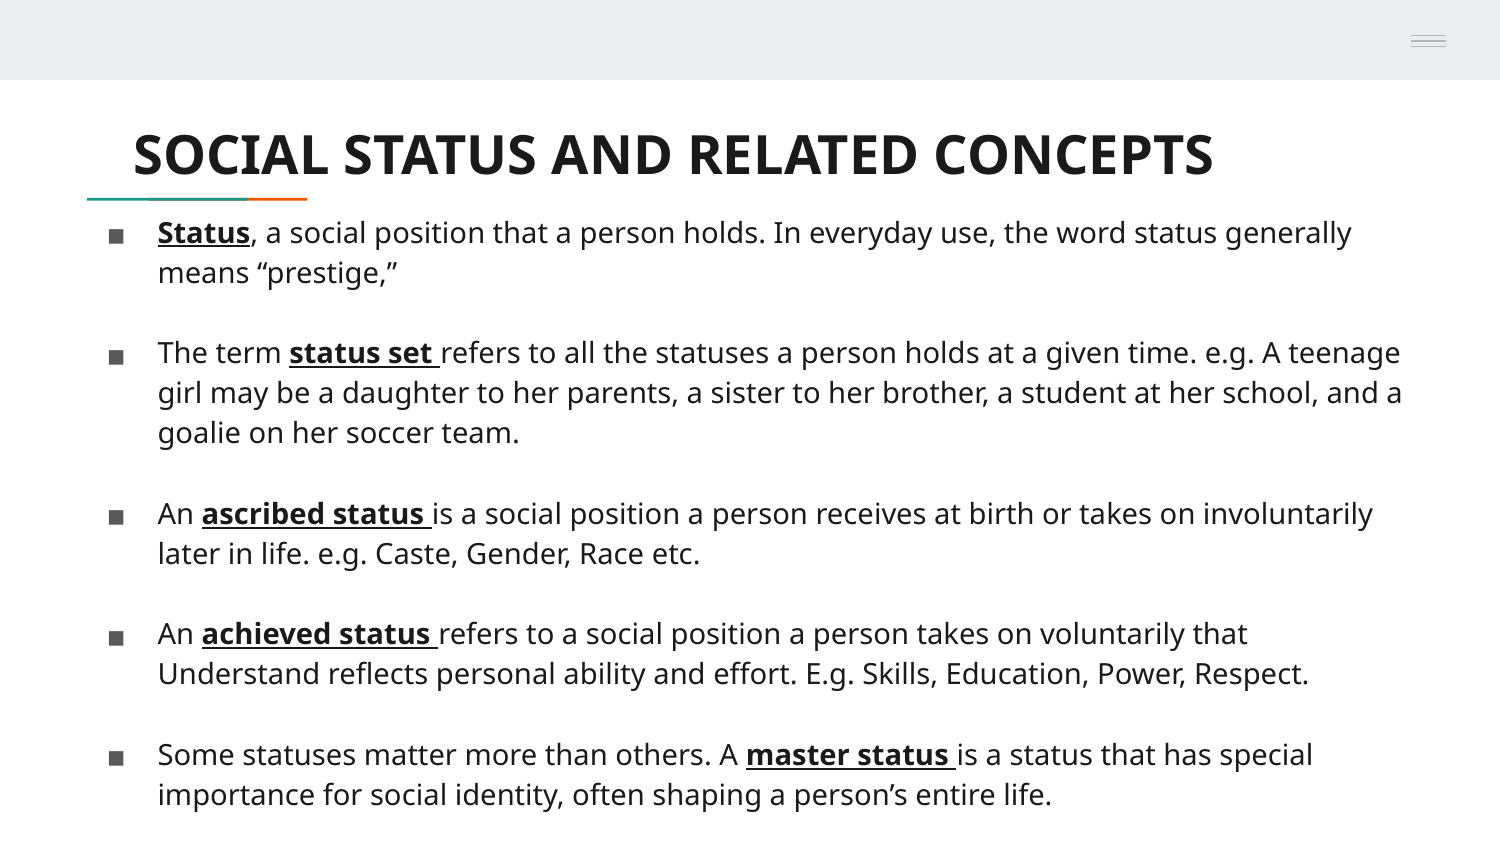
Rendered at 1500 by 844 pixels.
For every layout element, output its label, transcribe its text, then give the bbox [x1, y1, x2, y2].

title SOCIAL STATUS AND RELATED CONCEPTS [118, 105, 1379, 182]
list Status, a social position that a person holds. In everyday use, the word status generally means “prestige,” The term status set refers to all the statuses a person holds at a given time. e.g. A teenage girl may be a daughter to her parents, a sister to her brother, a student at her school, and a goalie on her soccer team. An ascribed status is a social position a person receives at birth or takes on involuntarily later in life. e.g. Caste, Gender, Race etc. An achieved status refers to a social position a person takes on voluntarily that Understand reflects personal ability and effort. E.g. Skills, Education, Power, Respect. Some statuses matter more than others. A master status is a status that has special importance for social identity, often shaping a person’s entire life. [67, 193, 1431, 814]
